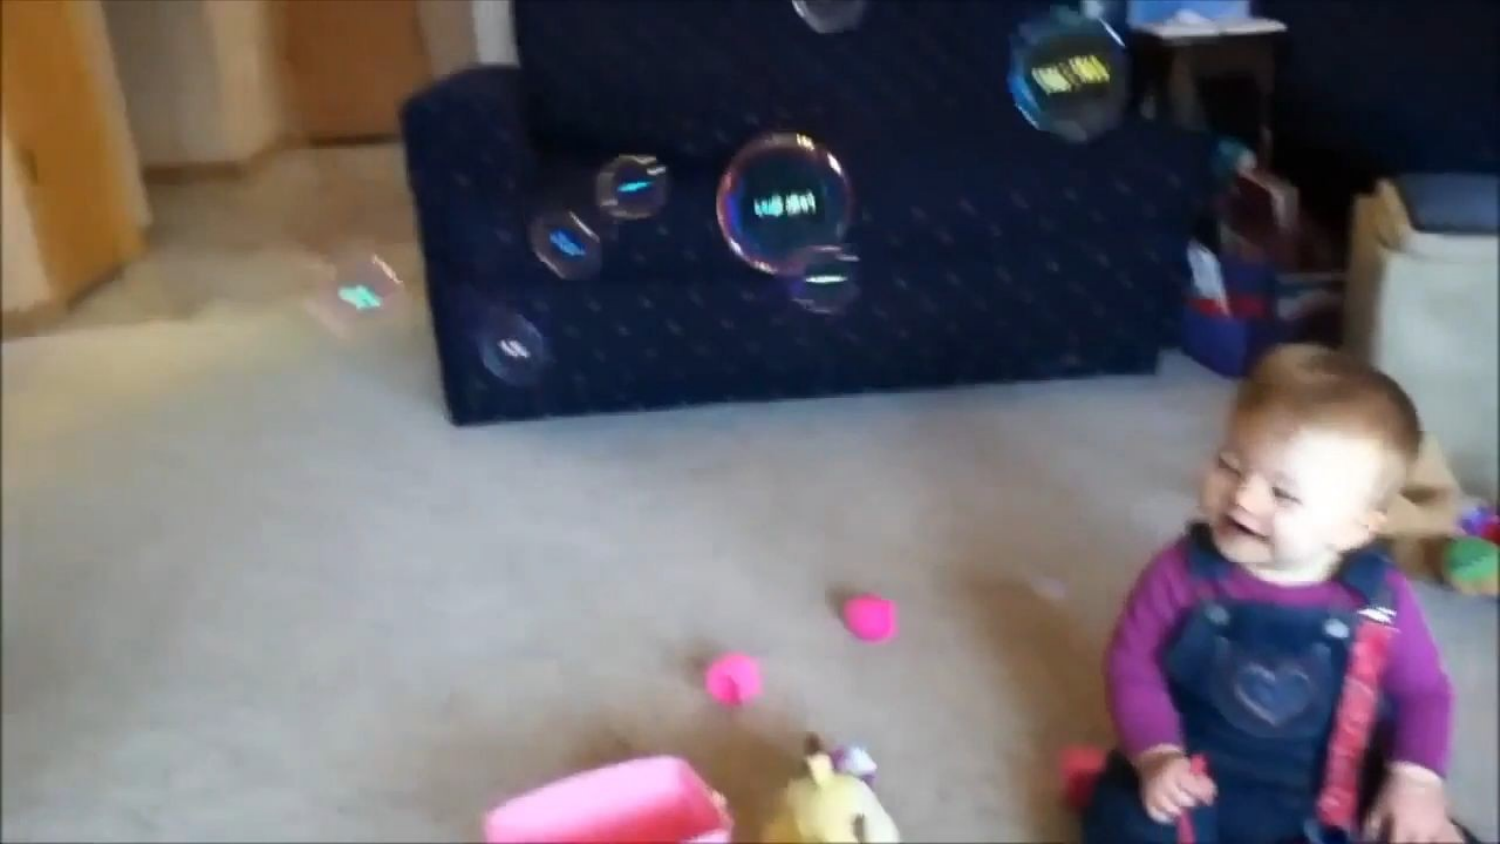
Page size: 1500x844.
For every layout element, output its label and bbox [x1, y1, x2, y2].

text_box [0, 0, 1500, 844]
